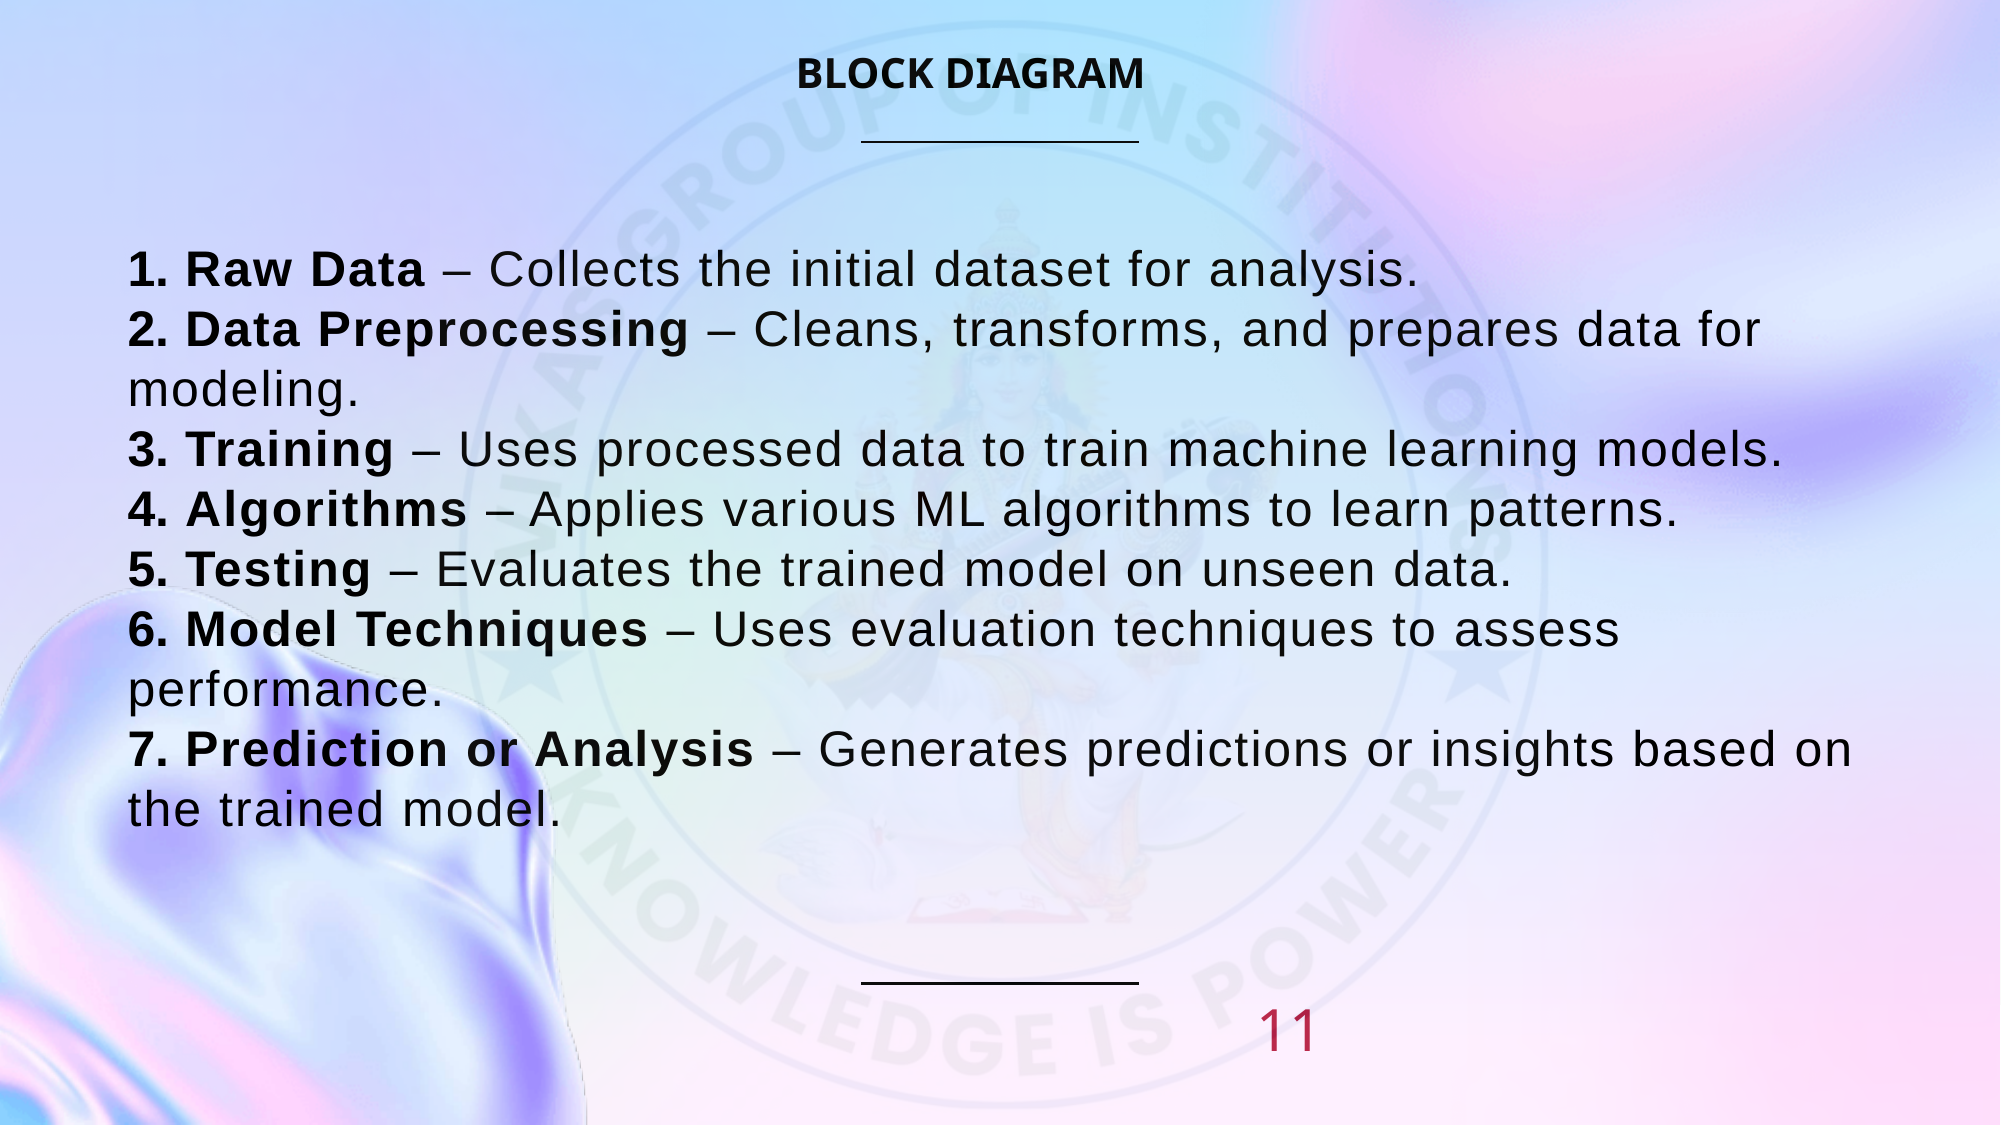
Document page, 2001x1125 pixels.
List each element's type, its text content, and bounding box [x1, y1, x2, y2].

list Raw Data – Collects the initial dataset for analysis. Data Preprocessing – Cleans, transforms, and prepares data for modeling. Training – Uses processed data to train machine learning models. Algorithms – Applies various ML algorithms to learn patterns. Testing – Evaluates the trained model on unseen data. Model Techniques – Uses evaluation techniques to assess performance. Prediction or Analysis – Generates predictions or insights based on the trained model. [1570, 228, 1950, 964]
list Raw Data – Collects the initial dataset for analysis. Data Preprocessing – Cleans, transforms, and prepares data for modeling. Training – Uses processed data to train machine learning models. Algorithms – Applies various ML algorithms to learn patterns. Testing – Evaluates the trained model on unseen data. Model Techniques – Uses evaluation techniques to assess performance. Prediction or Analysis – Generates predictions or insights based on the trained model. [112, 228, 430, 964]
picture [0, 0, 2000, 1125]
